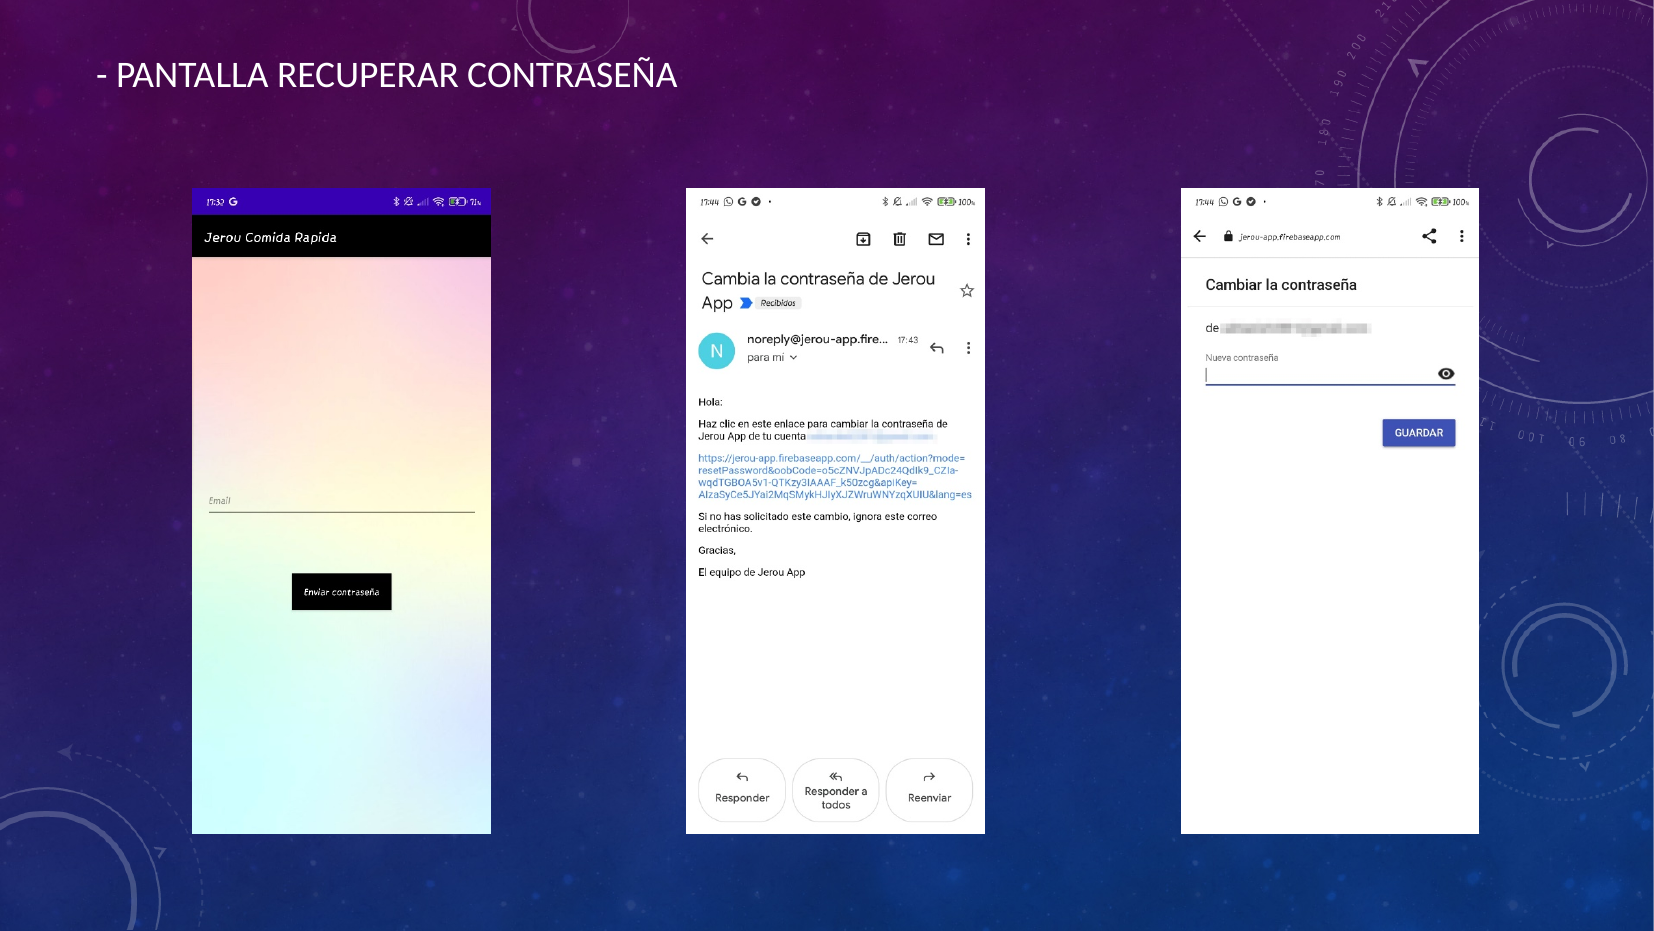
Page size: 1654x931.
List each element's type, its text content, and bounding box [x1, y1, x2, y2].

text_box - PANTALLA RECUPERAR CONTRASEÑA [81, 42, 723, 102]
picture [0, 0, 1654, 931]
